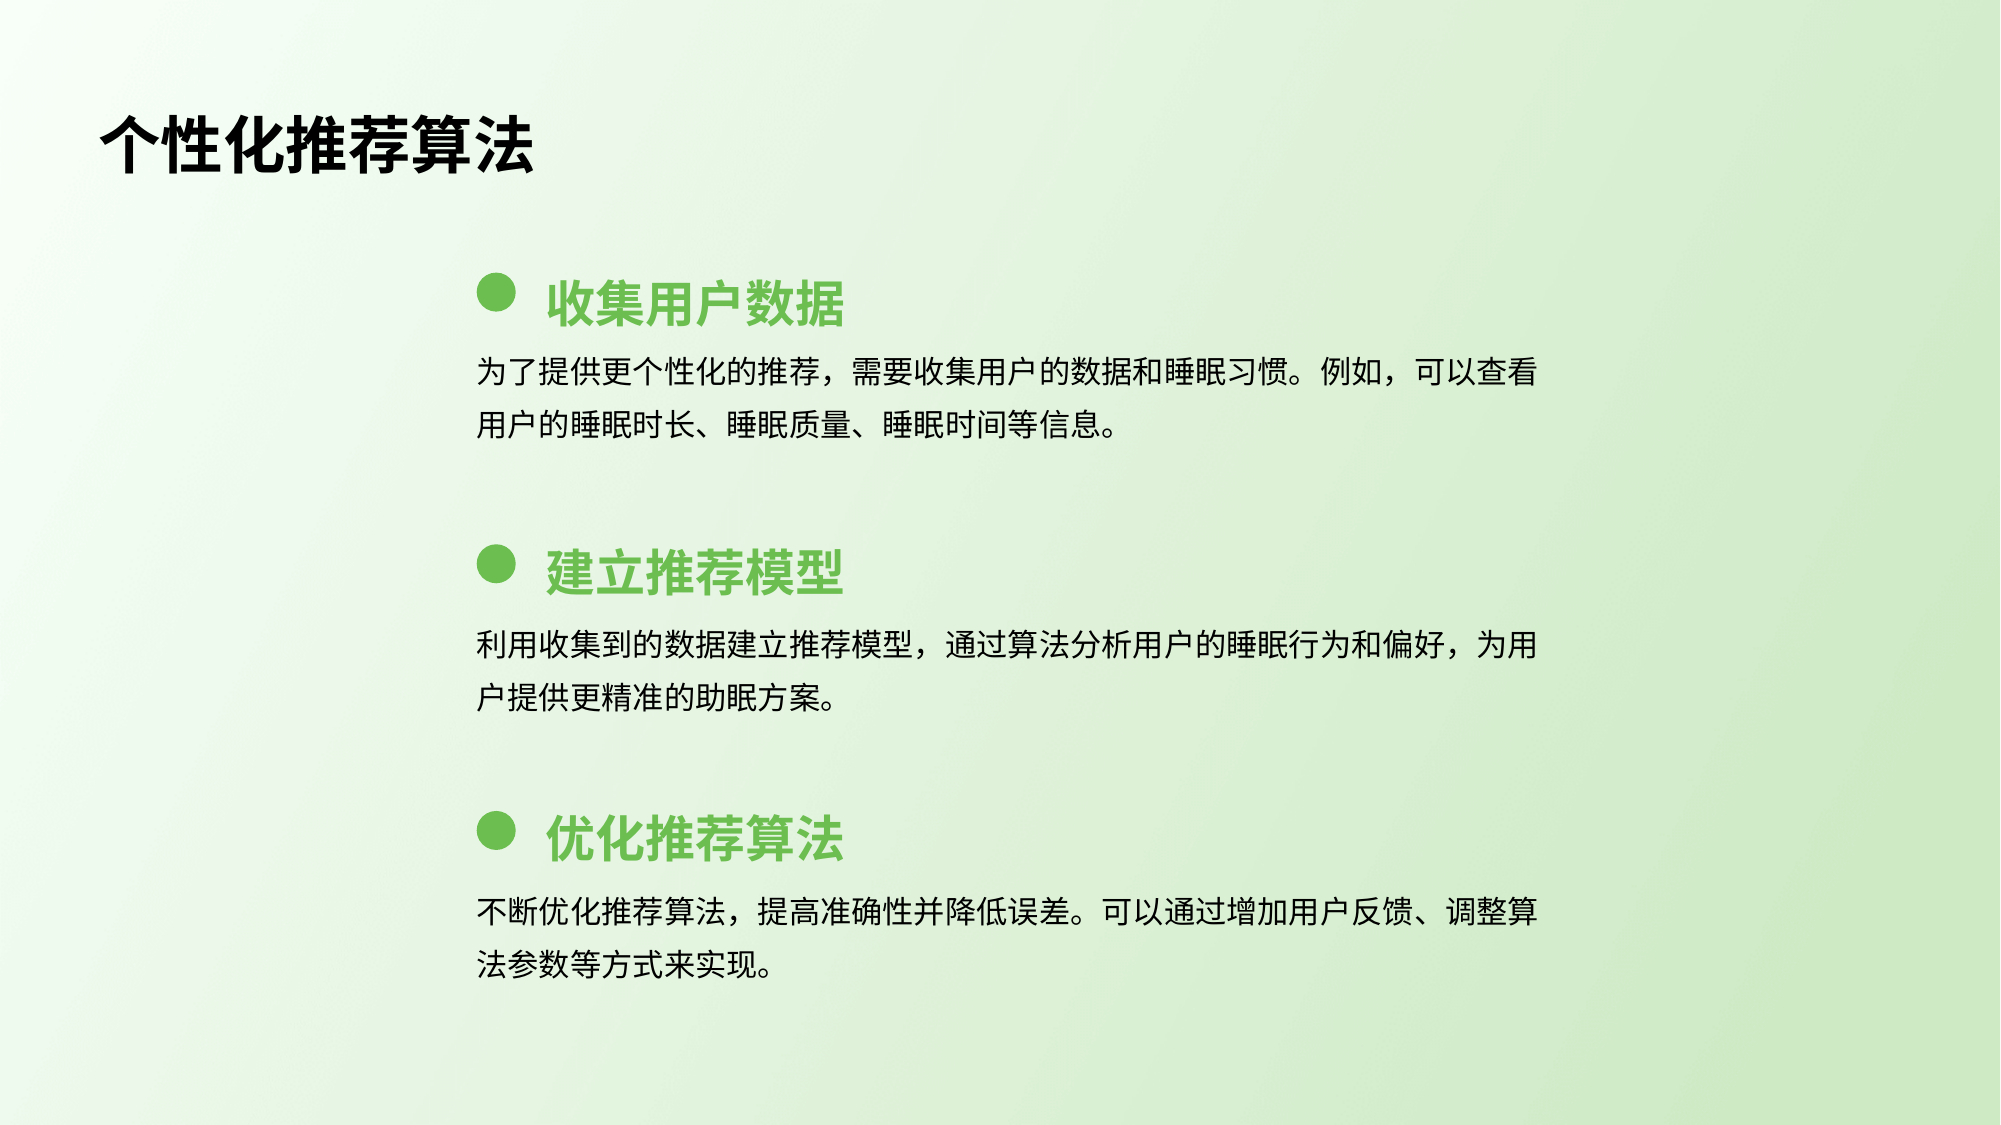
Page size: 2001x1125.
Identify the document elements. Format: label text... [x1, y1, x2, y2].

text_box 为了提供更个性化的推荐，需要收集用户的数据和睡眠习惯。例如，可以查看用户的睡眠时长、睡眠质量、睡眠时间等信息。 [476, 337, 1540, 443]
text_box [476, 272, 516, 312]
text_box 不断优化推荐算法，提高准确性并降低误差。可以通过增加用户反馈、调整算法参数等方式来实现。 [476, 877, 1540, 983]
text_box [476, 544, 516, 584]
text_box 个性化推荐算法 [78, 43, 1922, 194]
text_box 建立推荐模型 [525, 509, 1510, 602]
picture [0, 0, 2001, 1125]
text_box 优化推荐算法 [525, 775, 1510, 868]
text_box 利用收集到的数据建立推荐模型，通过算法分析用户的睡眠行为和偏好，为用户提供更精准的助眠方案。 [476, 610, 1540, 716]
text_box 收集用户数据 [525, 240, 1510, 333]
text_box [476, 810, 516, 850]
